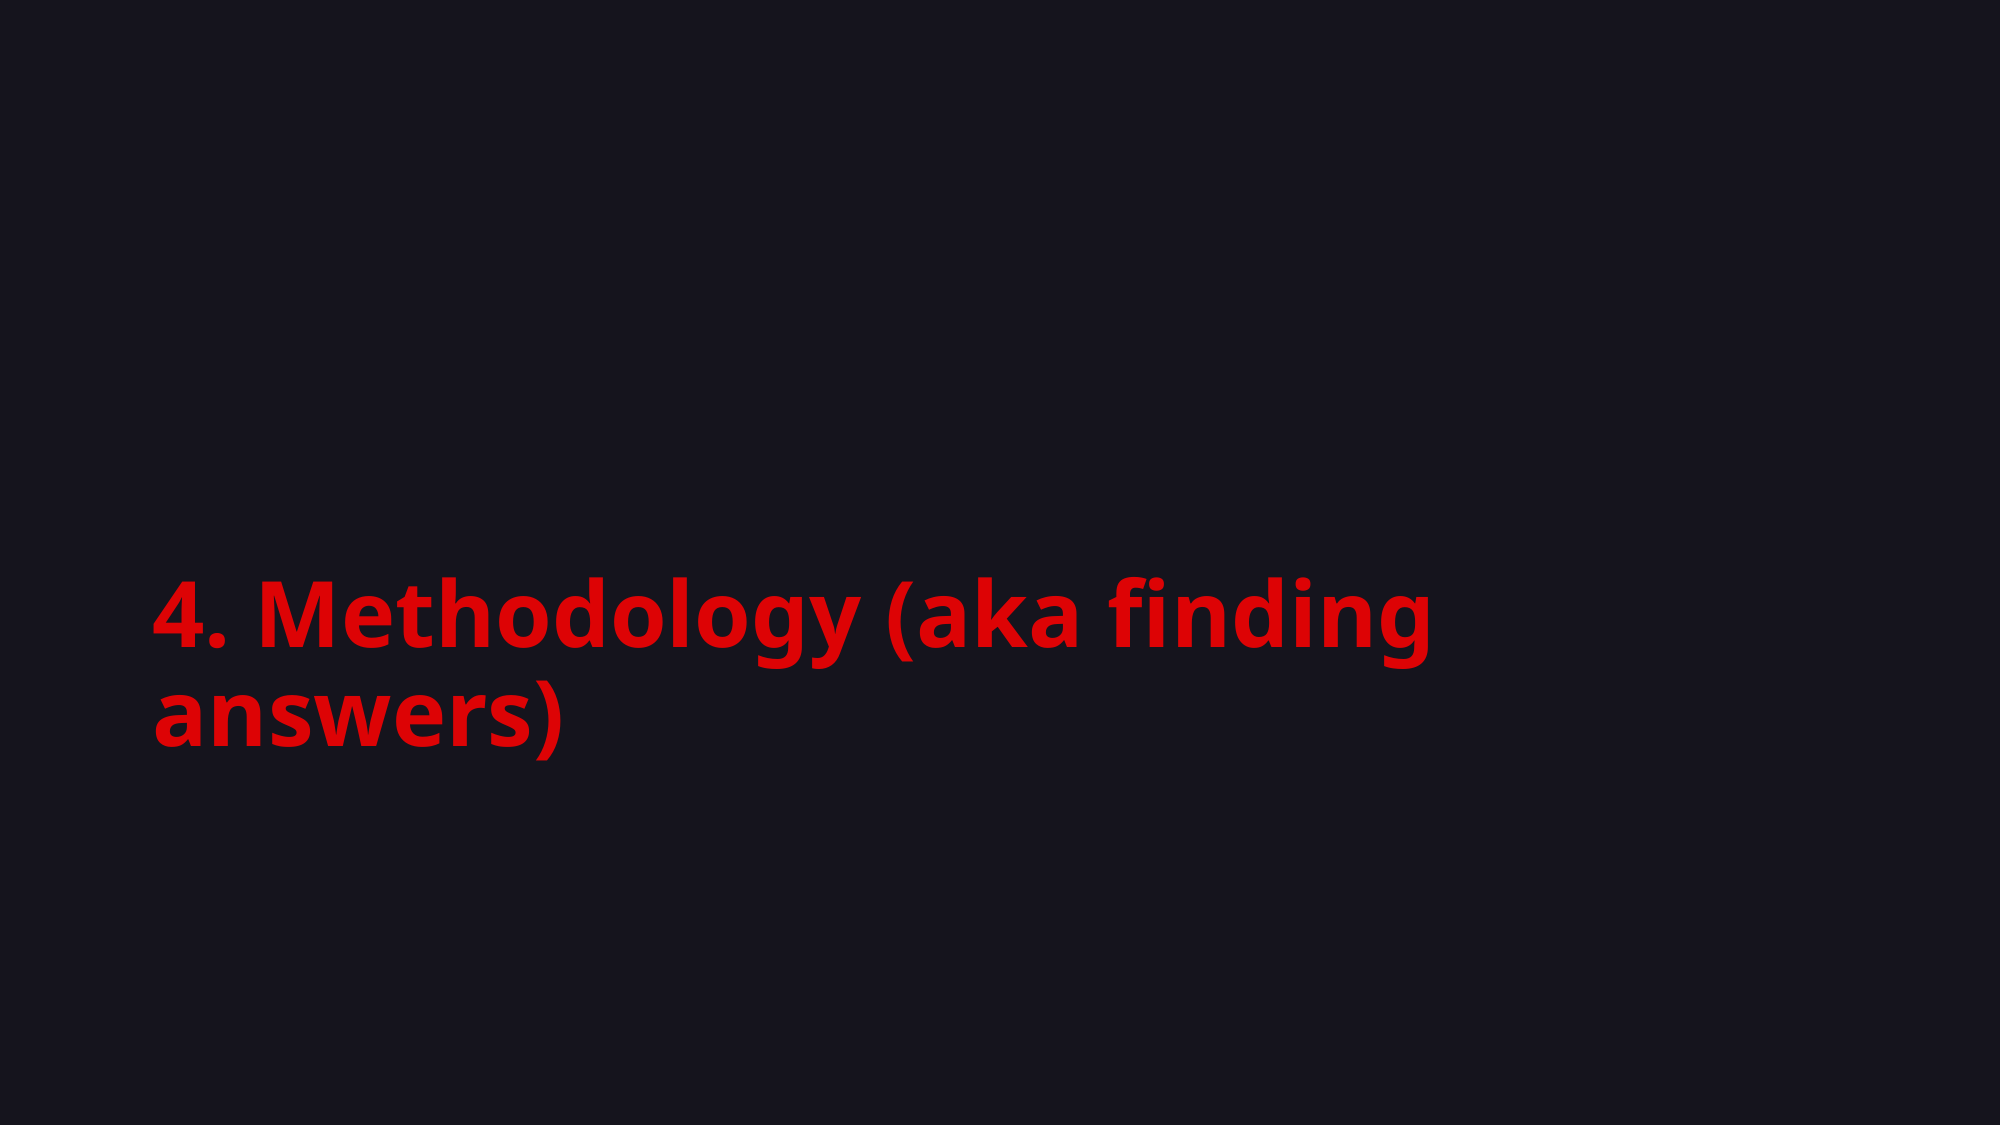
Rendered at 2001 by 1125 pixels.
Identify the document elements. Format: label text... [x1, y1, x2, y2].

title 4. Methodology (aka finding answers) [137, 306, 1863, 775]
